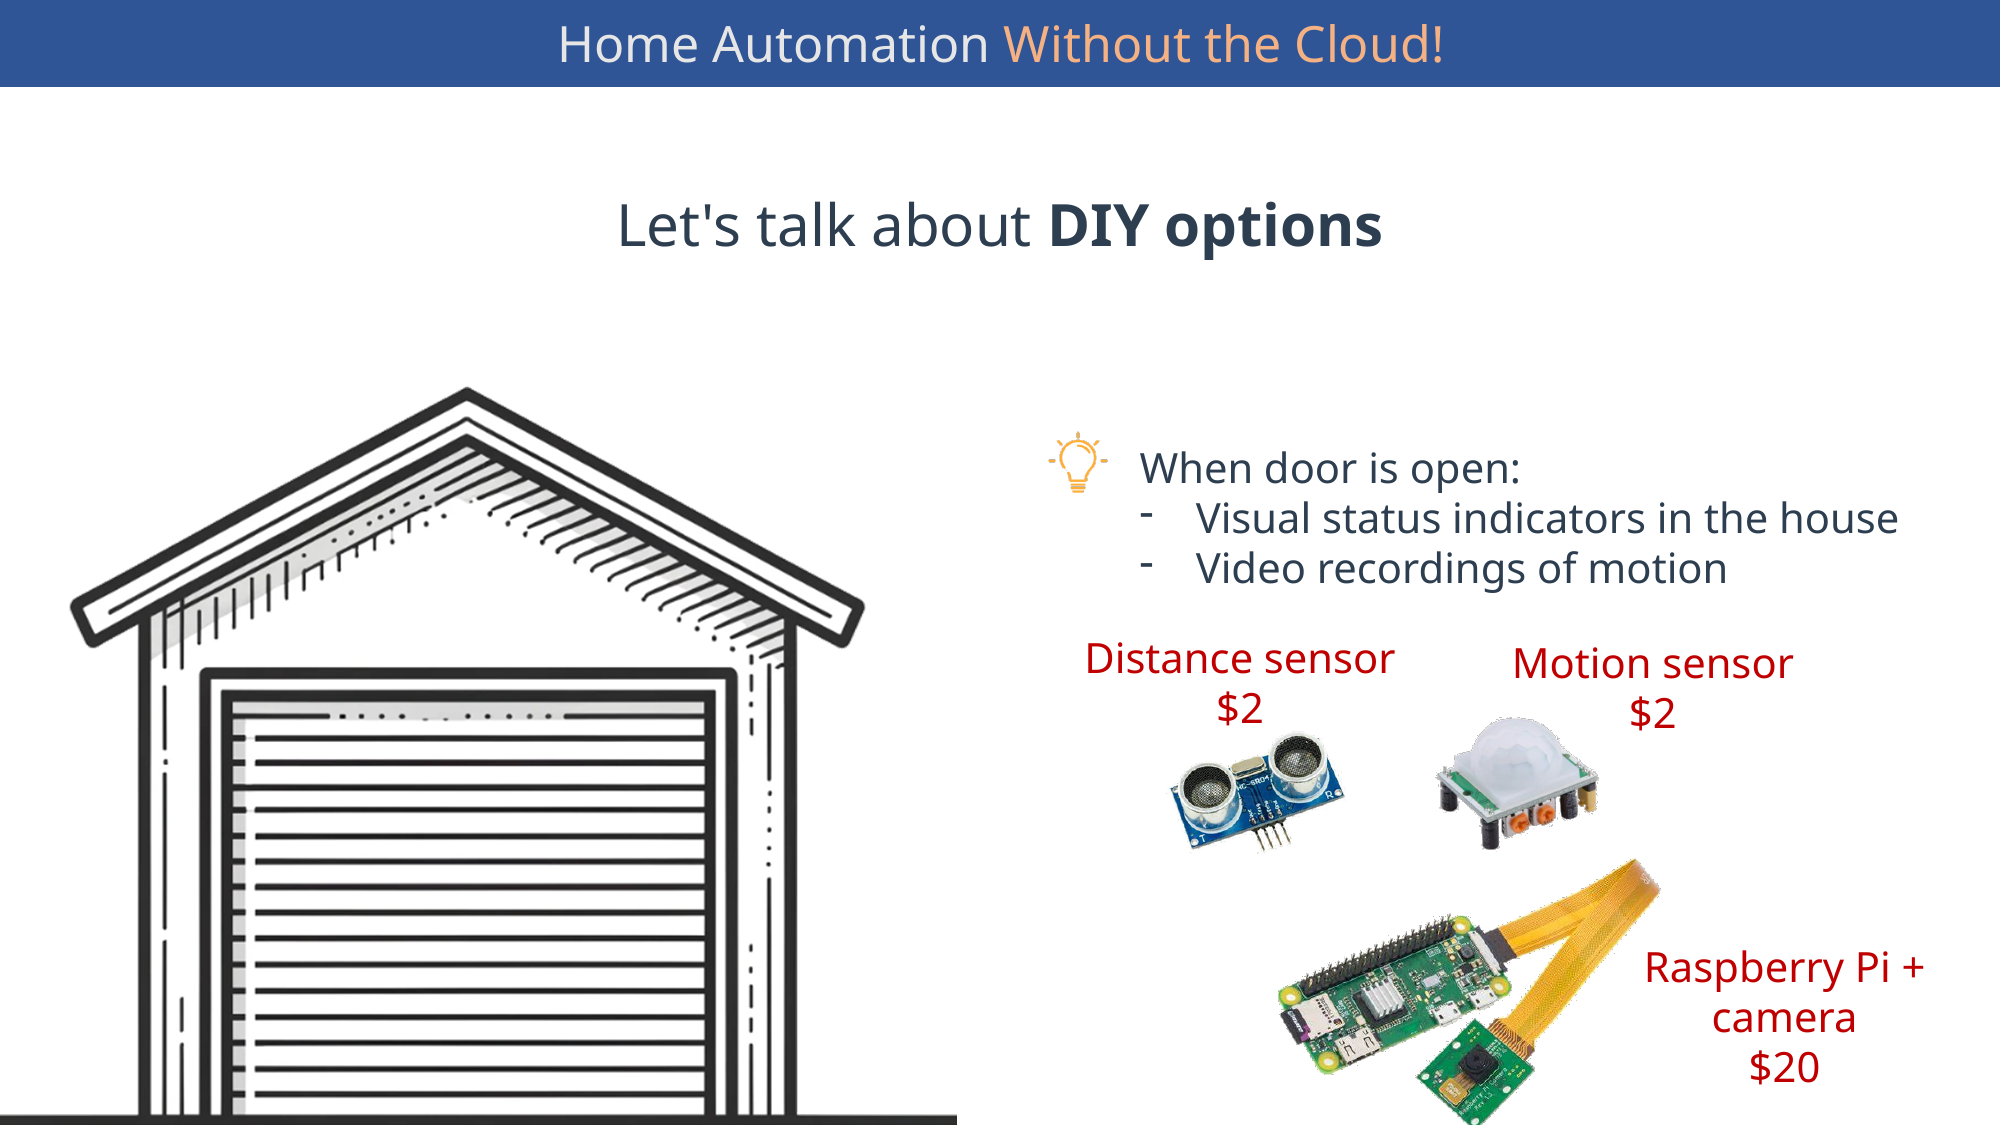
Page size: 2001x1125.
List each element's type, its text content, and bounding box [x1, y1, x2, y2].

text_box [8, 146, 947, 338]
picture [1159, 728, 1663, 1125]
picture [1423, 710, 1605, 853]
text_box [0, 0, 2000, 88]
text_box When door is open: Visual status indicators in the house Video recordings of motion [1124, 434, 2000, 600]
picture [1042, 430, 1113, 496]
text_box Raspberry Pi + camera $20 [1663, 933, 1947, 1099]
text_box Let's talk about DIY options [601, 181, 1399, 266]
picture [0, 338, 957, 1125]
text_box Distance sensor $2 [1020, 624, 1461, 740]
text_box Home Automation Without the Cloud! [353, 5, 1649, 81]
text_box Motion sensor $2 [1490, 629, 1815, 744]
